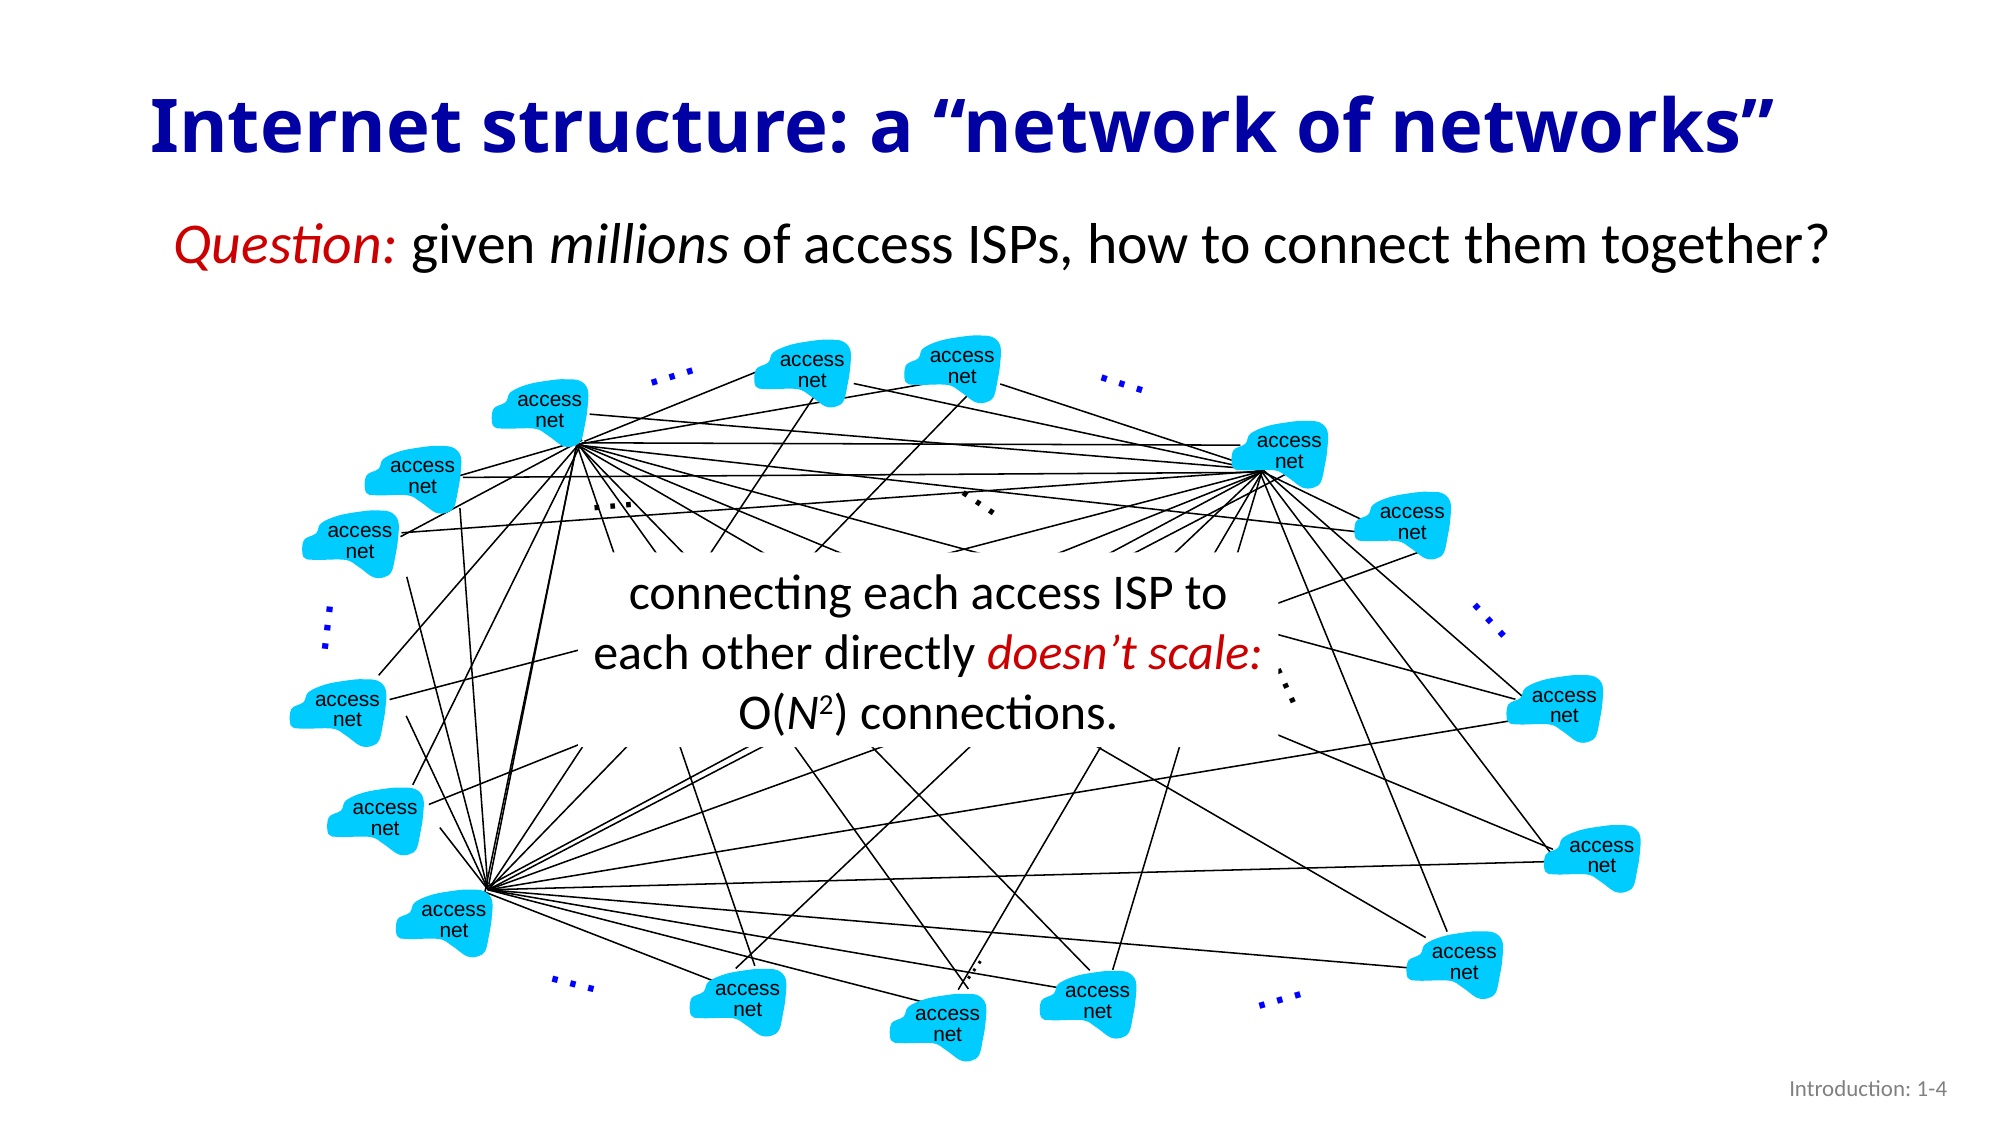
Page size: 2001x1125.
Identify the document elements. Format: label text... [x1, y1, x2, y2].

slide_number Introduction: 1-4 [1512, 1056, 1963, 1117]
title Internet structure: a “network of networks” [135, 55, 1861, 202]
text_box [265, 314, 1650, 1063]
text_box Question: given millions of access ISPs, how to connect them together? [158, 206, 1853, 291]
